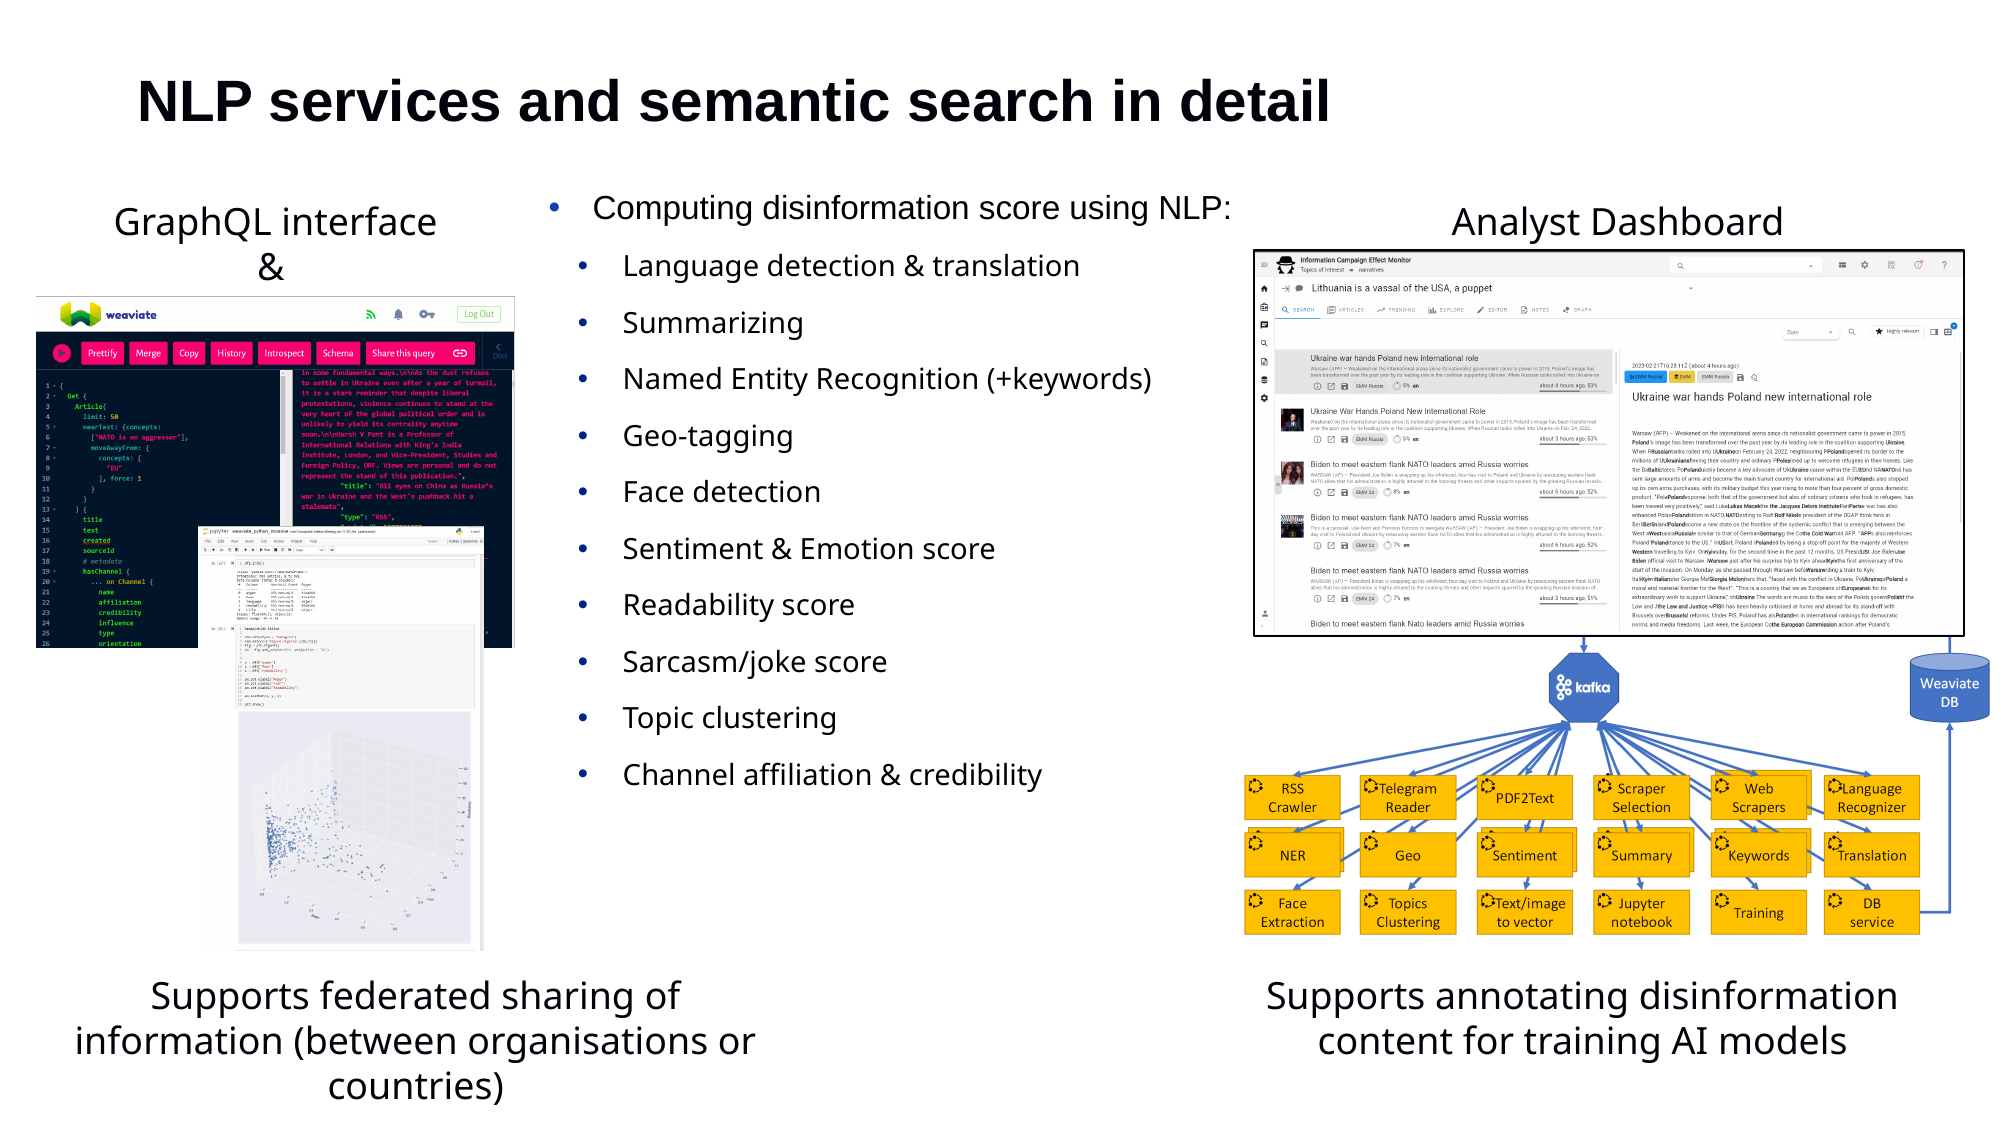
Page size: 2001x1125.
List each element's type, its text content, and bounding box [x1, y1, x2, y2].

list Computing disinformation score using NLP: Language detection & translation Summarizing Named Entity Recognition (+keywords) Geo-tagging Face detection Sentiment & Emotion score Readability score Sarcasm/joke score Topic clustering Channel affiliation & credibility [548, 190, 1452, 1034]
text_box GraphQL interface & Jupyter Notebook [84, 190, 468, 296]
picture [1237, 251, 1999, 938]
text_box Supports federated sharing of information (between organisations or countries) [36, 964, 795, 1115]
picture [36, 296, 515, 952]
title NLP services and semantic search in detail [137, 70, 1679, 178]
text_box Analyst Dashboard [1426, 190, 1810, 249]
text_box Supports annotating disinformation content for training AI models [1182, 964, 1983, 1070]
